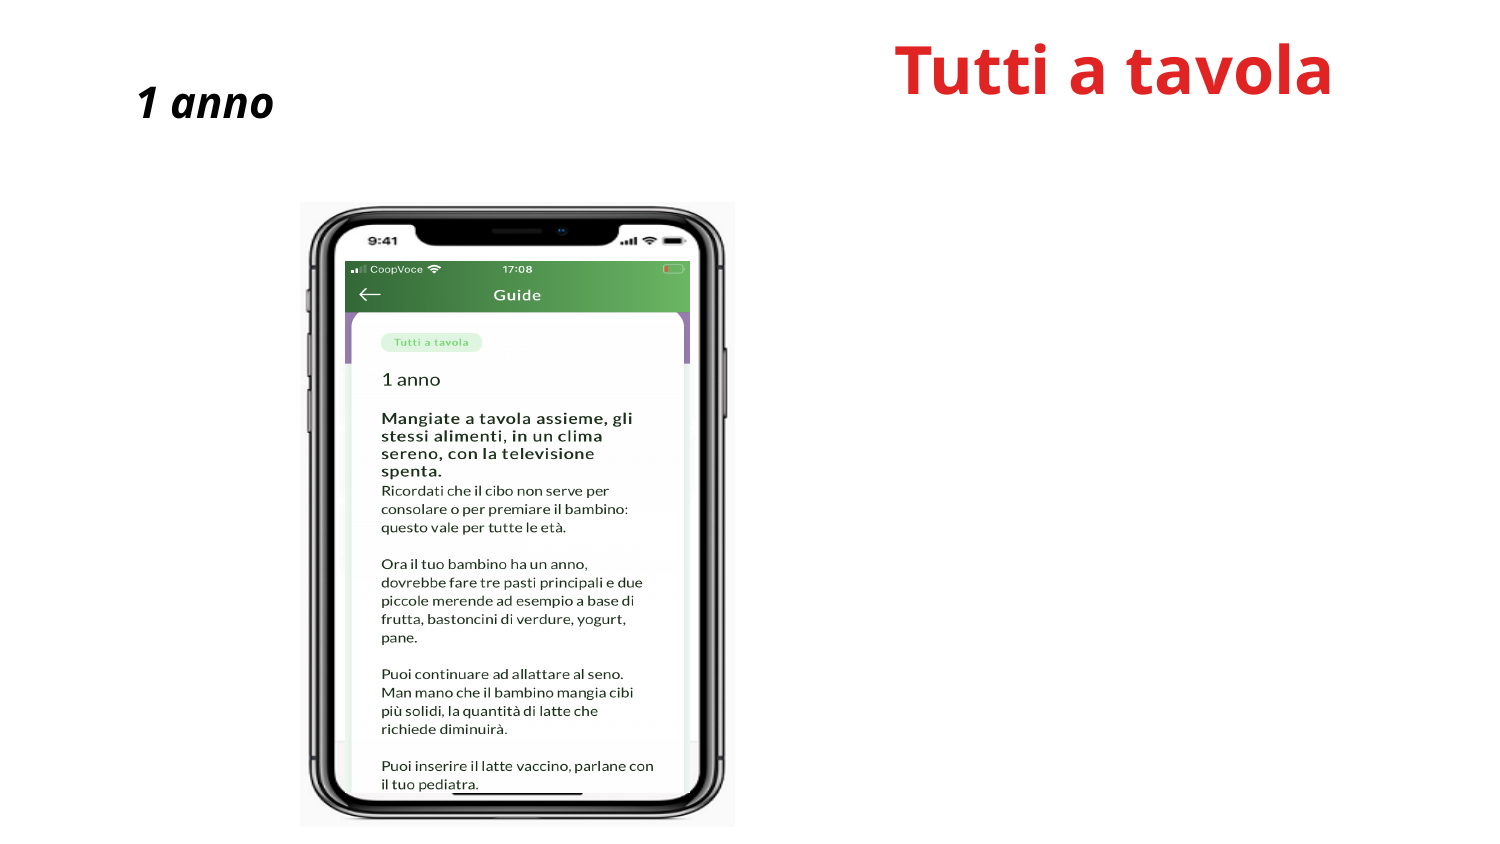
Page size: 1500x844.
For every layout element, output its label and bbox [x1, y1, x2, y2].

picture [299, 202, 735, 827]
